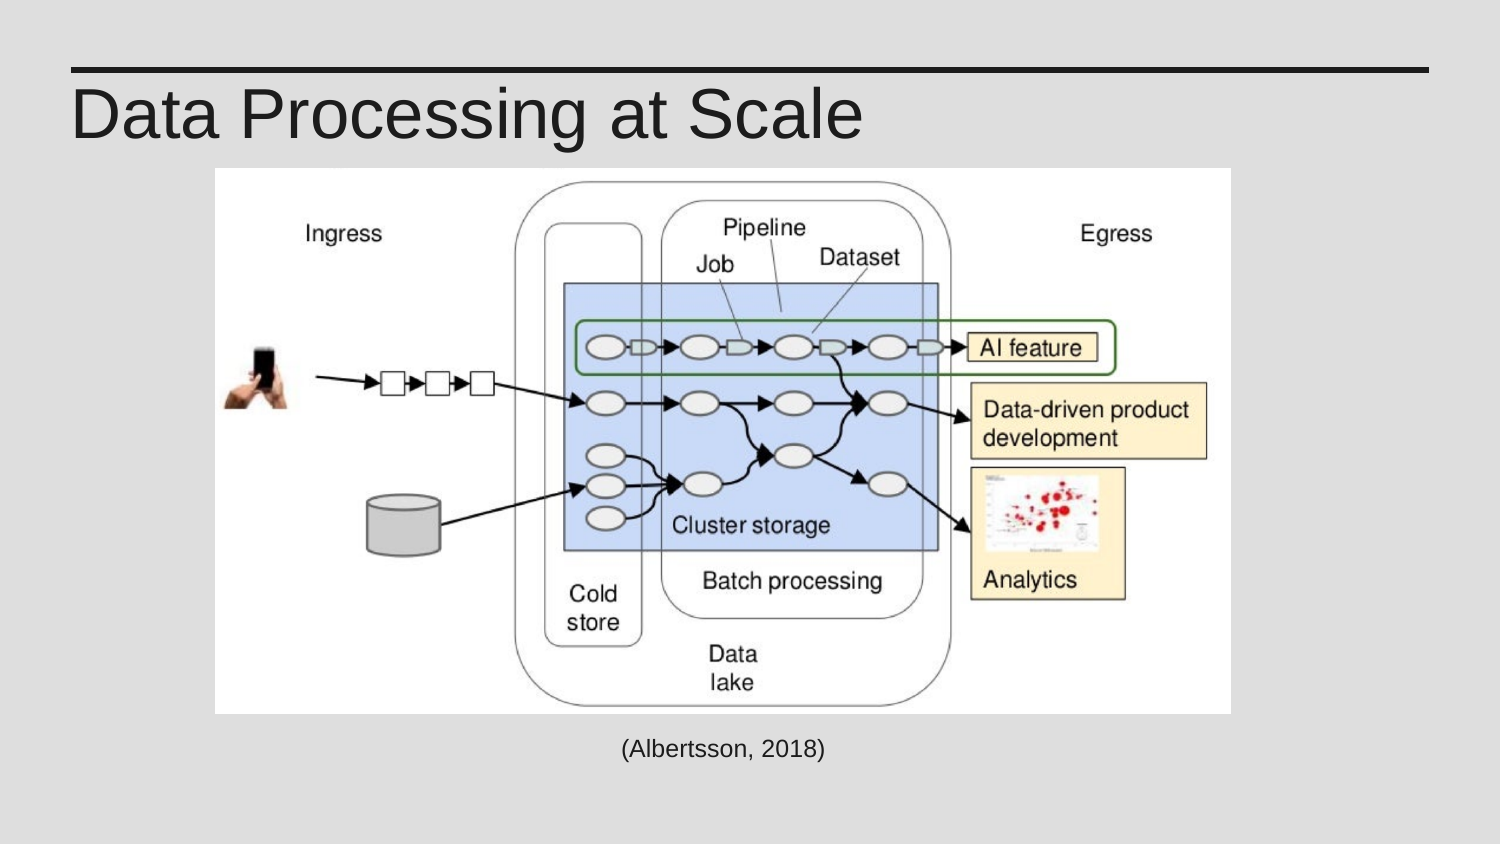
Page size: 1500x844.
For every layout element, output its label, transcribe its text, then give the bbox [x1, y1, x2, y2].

picture [215, 168, 1231, 714]
list Data Processing at Scale [70, 67, 1430, 183]
text_box (Albertsson, 2018) [606, 725, 841, 771]
